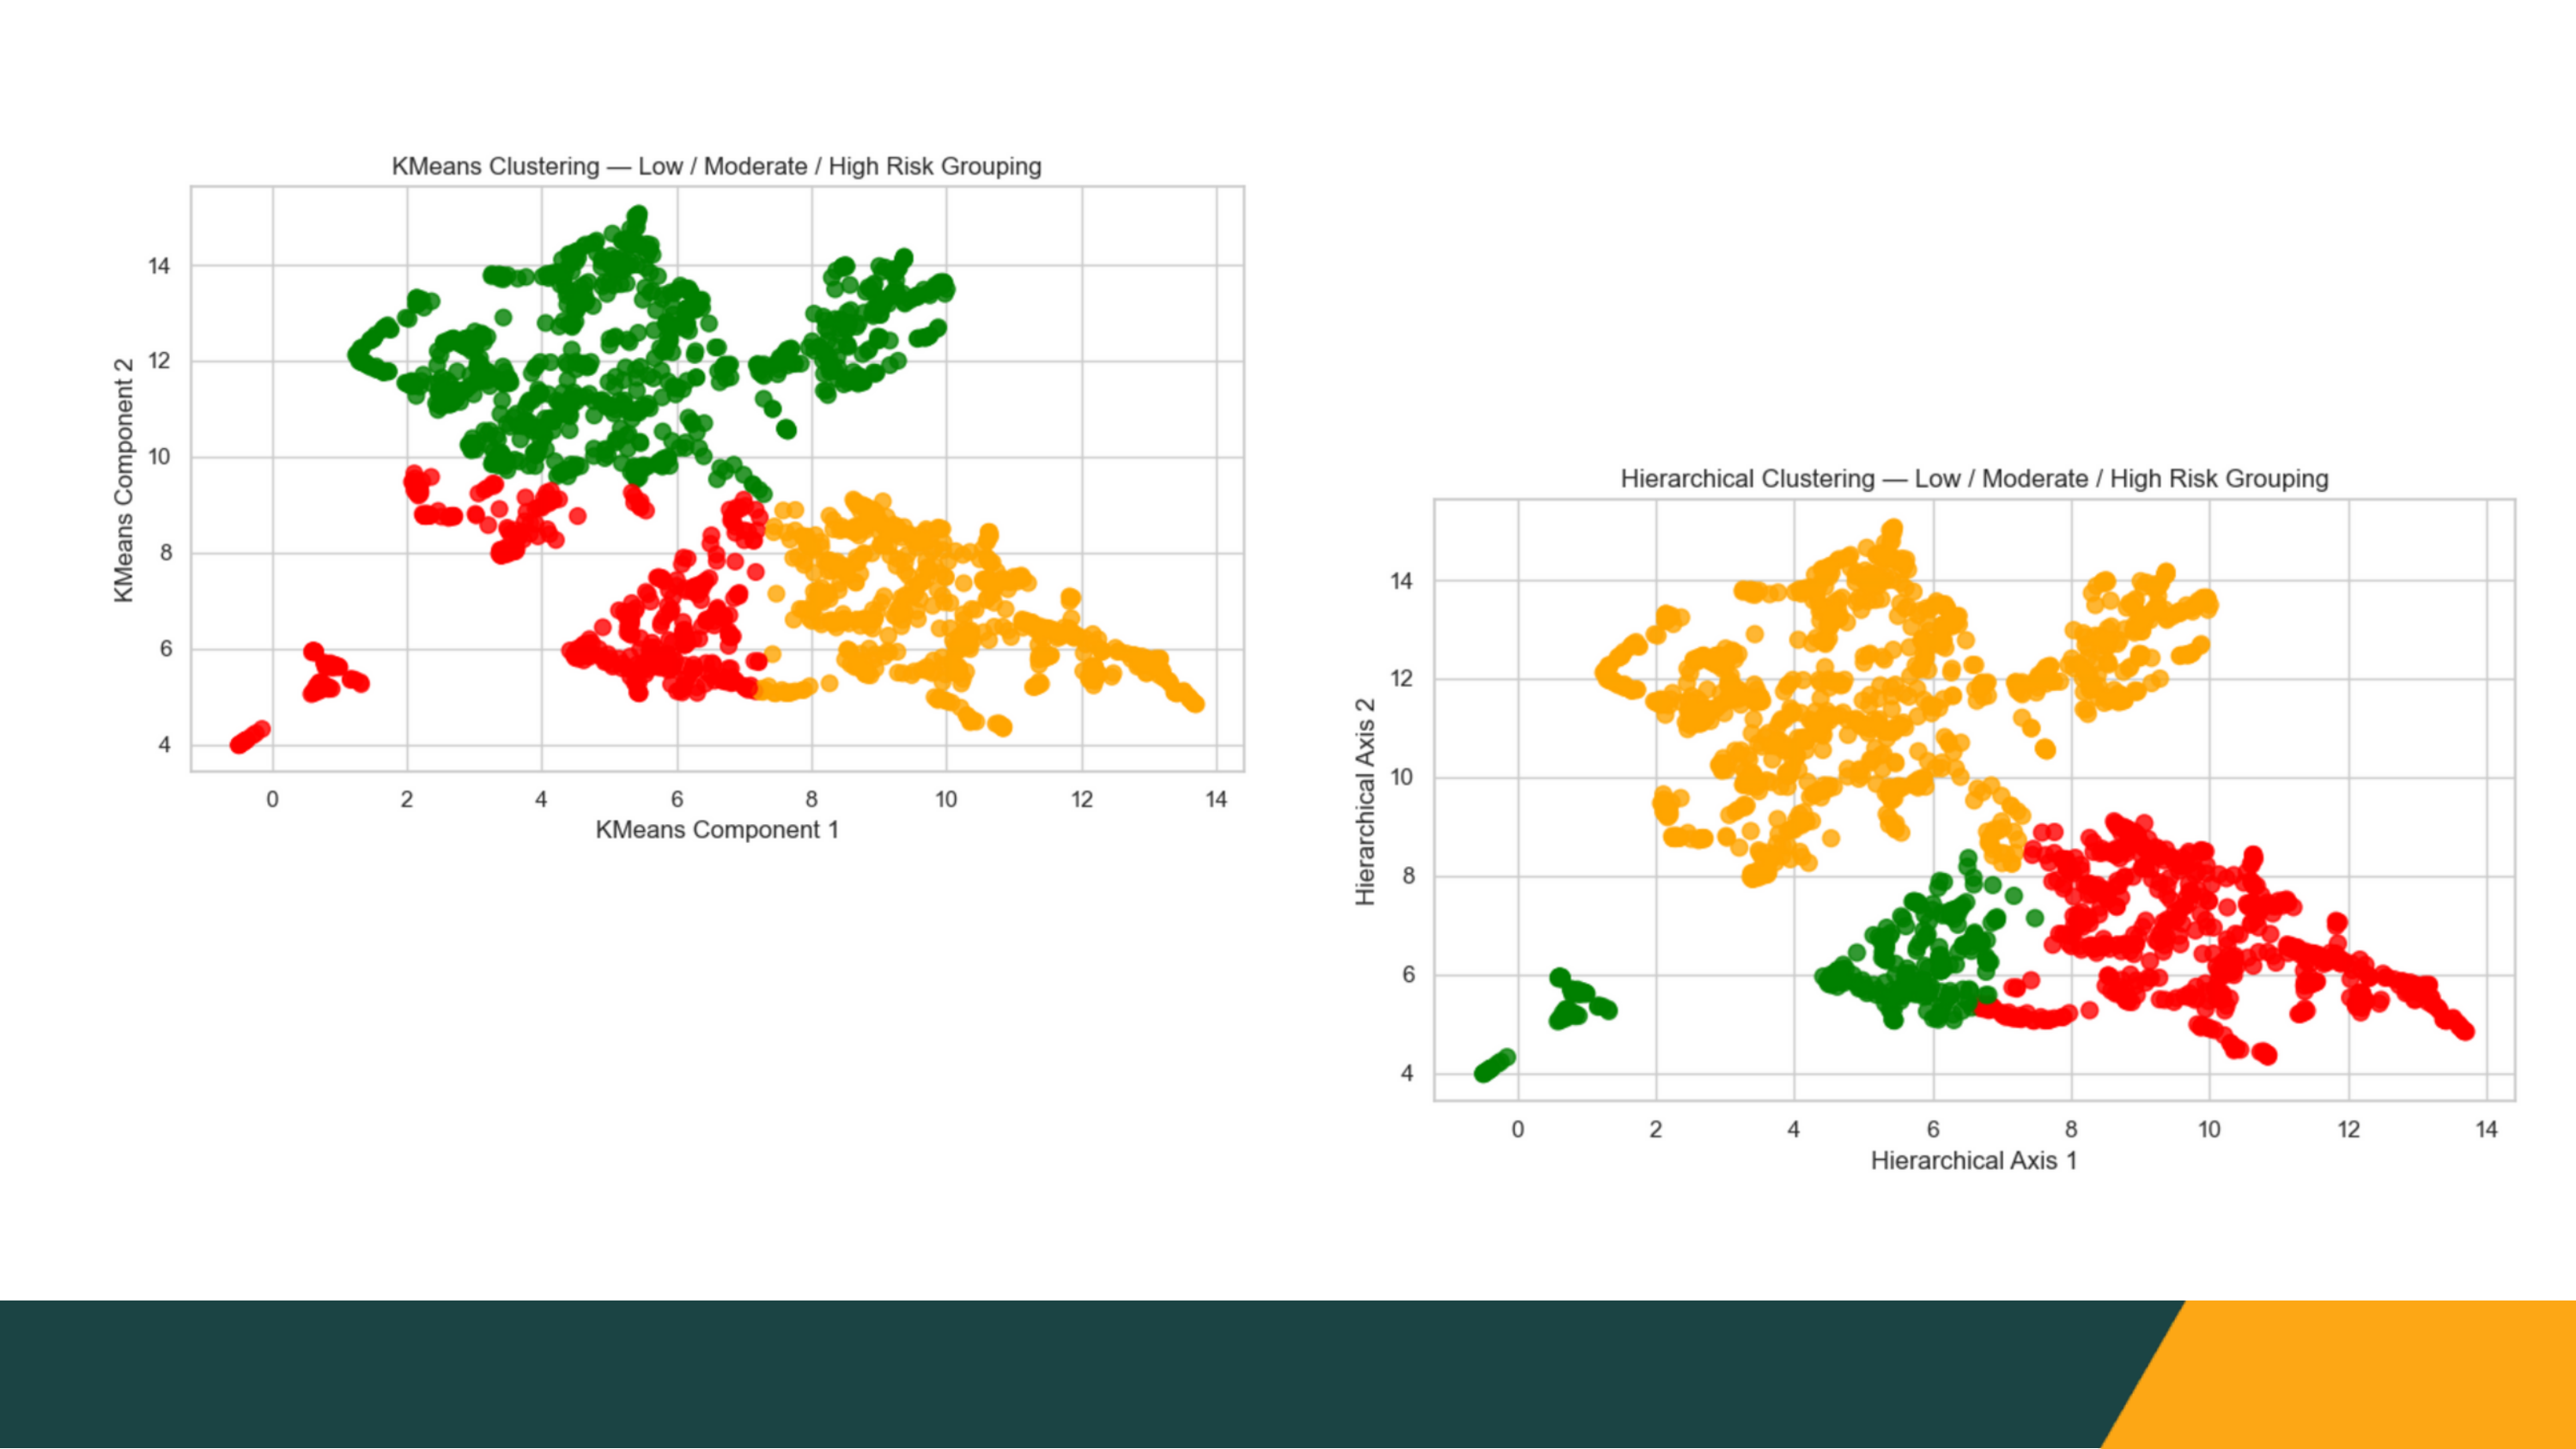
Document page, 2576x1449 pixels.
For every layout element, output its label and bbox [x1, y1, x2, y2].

text_box [2218, 1300, 2576, 1449]
text_box [1353, 455, 2576, 1188]
text_box [0, 1300, 2216, 1449]
text_box [102, 144, 1331, 879]
